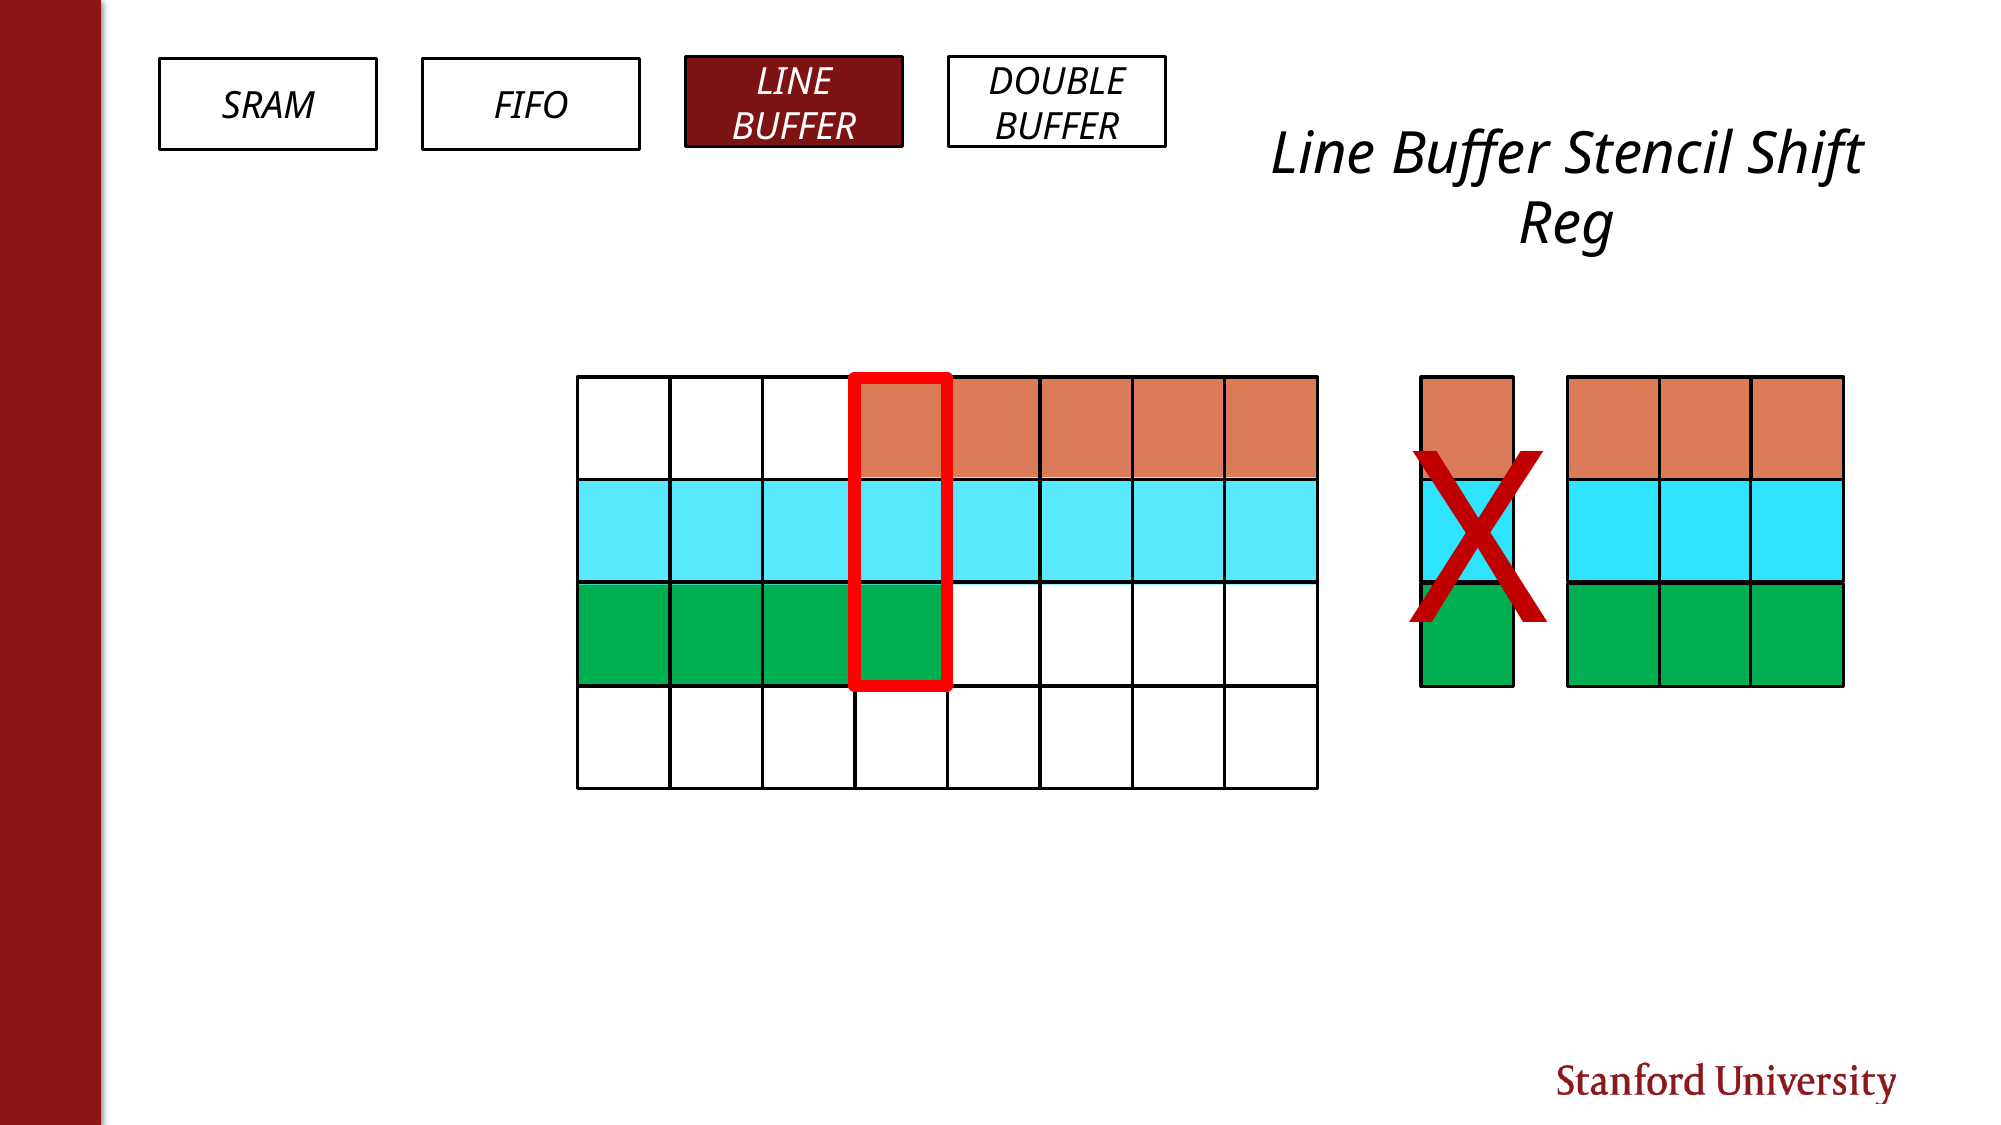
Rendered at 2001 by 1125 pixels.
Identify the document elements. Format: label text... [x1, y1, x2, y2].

text_box [1565, 375, 1662, 477]
text_box Line Buffer Stencil Shift Reg [1222, 110, 1912, 260]
text_box [1662, 375, 1749, 477]
text_box LINE BUFFER [683, 54, 905, 149]
text_box FIFO [421, 57, 642, 151]
text_box [1565, 477, 1662, 582]
text_box [1662, 582, 1749, 688]
text_box X [1393, 375, 1520, 678]
text_box SRAM [158, 57, 379, 151]
text_box [1662, 477, 1749, 582]
text_box [1565, 582, 1662, 688]
text_box [1749, 582, 1845, 688]
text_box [577, 374, 1318, 789]
text_box DOUBLE BUFFER [946, 54, 1168, 149]
text_box [1749, 375, 1845, 477]
text_box [1419, 678, 1516, 688]
text_box [1749, 477, 1845, 582]
